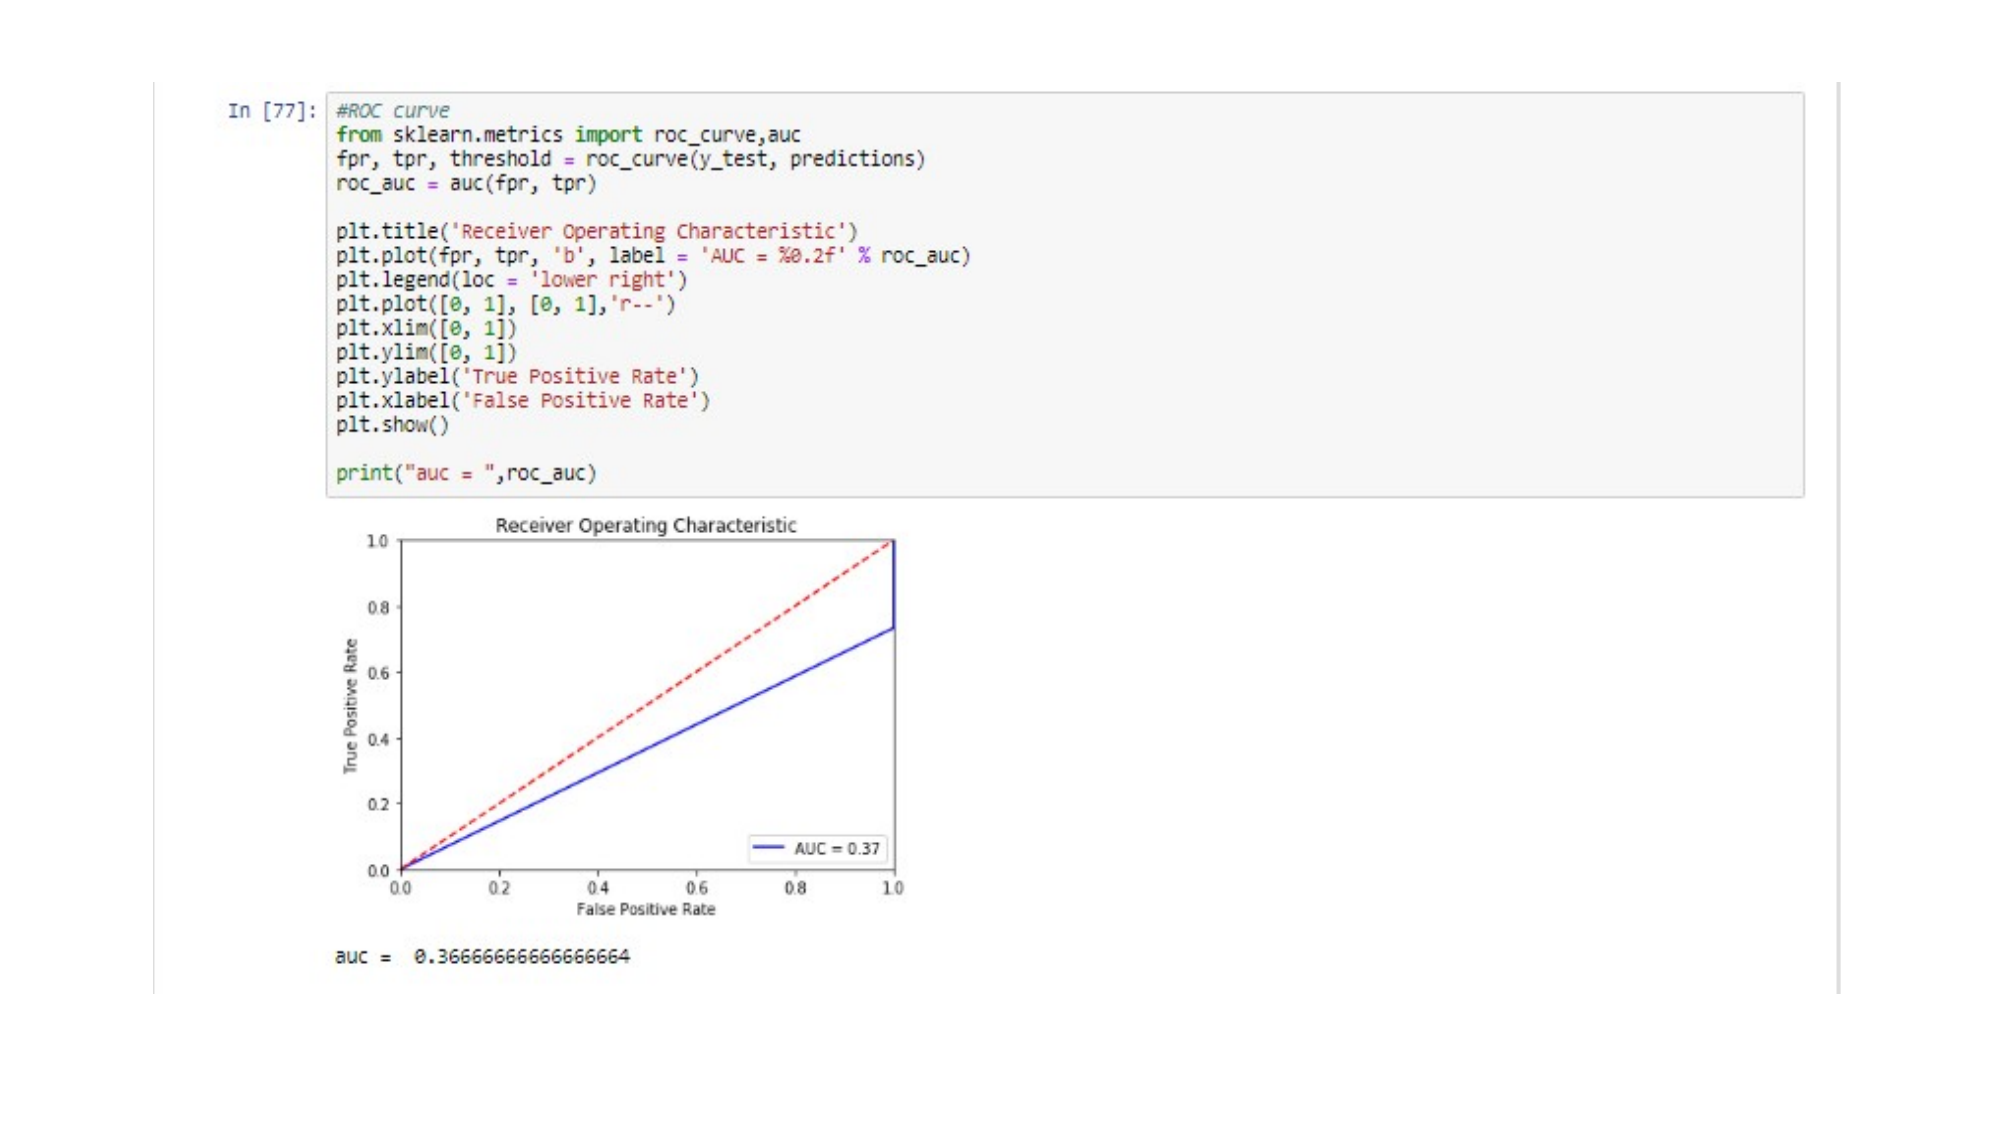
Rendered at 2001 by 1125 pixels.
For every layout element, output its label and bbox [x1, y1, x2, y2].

text_box [153, 82, 1841, 994]
